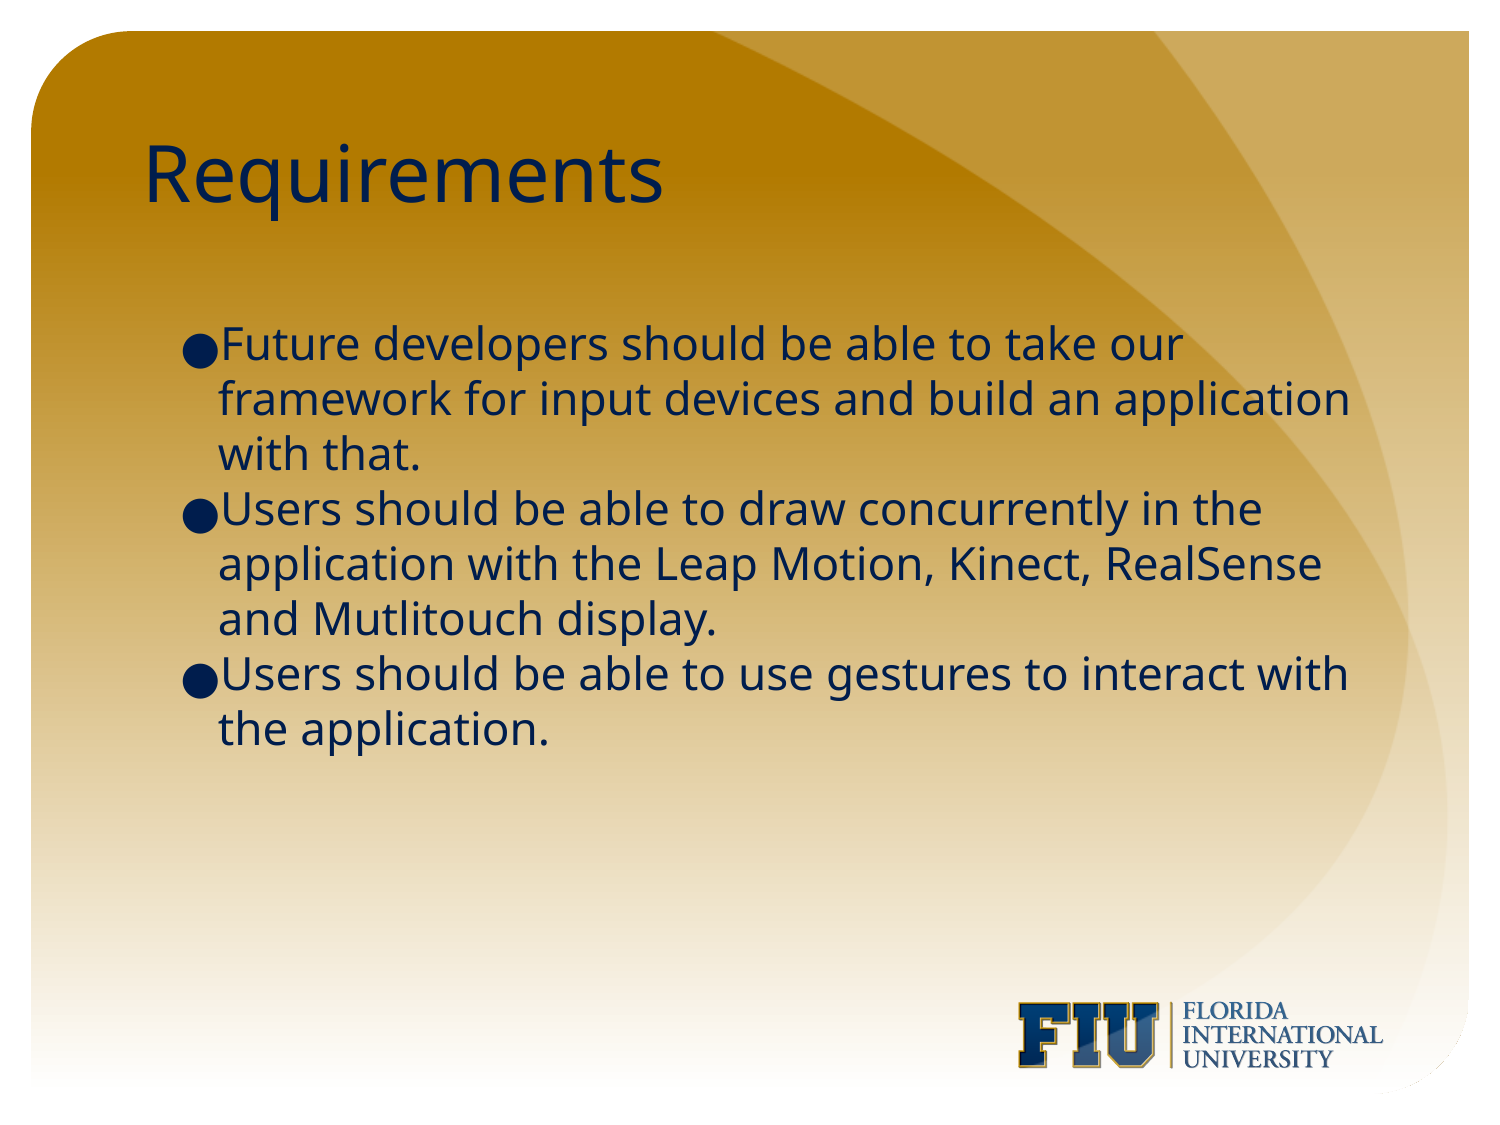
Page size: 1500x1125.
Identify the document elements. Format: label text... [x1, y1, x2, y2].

list Future developers should be able to take our framework for input devices and build an application with that. Users should be able to draw concurrently in the application with the Leap Motion, Kinect, RealSense and Mutlitouch display. Users should be able to use gestures to interact with the application. [127, 299, 1372, 991]
title Requirements [127, 62, 1372, 234]
picture [24, 30, 1473, 1094]
